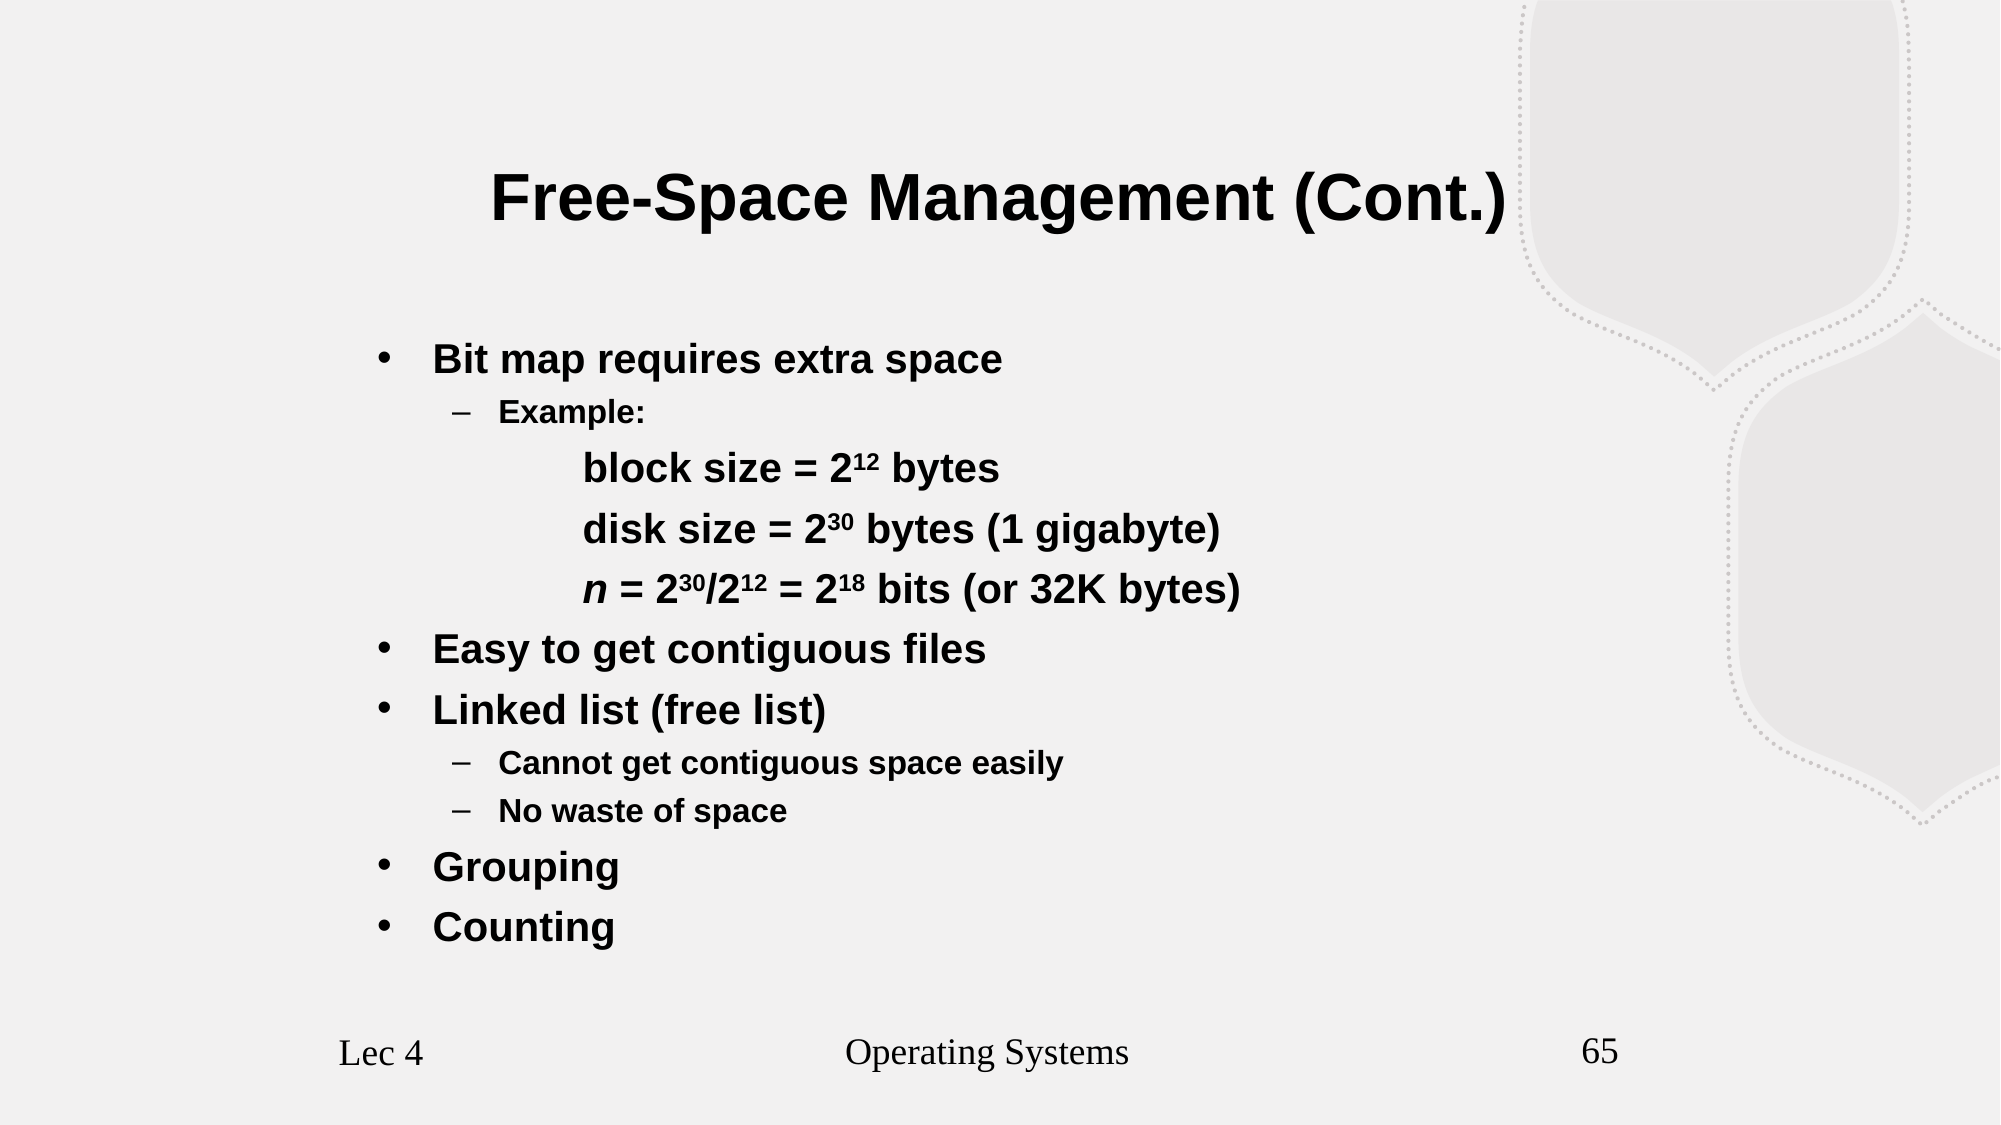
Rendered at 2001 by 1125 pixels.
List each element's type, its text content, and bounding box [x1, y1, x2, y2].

text_box Lec 4 [323, 1020, 602, 1087]
text_box 65 [1566, 1017, 1668, 1085]
text_box Bit map requires extra space Example: block size = 212 bytes disk size = 230 bytes (1 gigabyte) n = 230/212 = 218 bits (or 32K bytes) Easy to get contiguous files Linked list (free list) Cannot get contiguous space easily No waste of space Grouping Counting [362, 324, 1638, 1000]
text_box Free-Space Management (Cont.) [362, 99, 1638, 288]
text_box Operating Systems [830, 1019, 1252, 1086]
